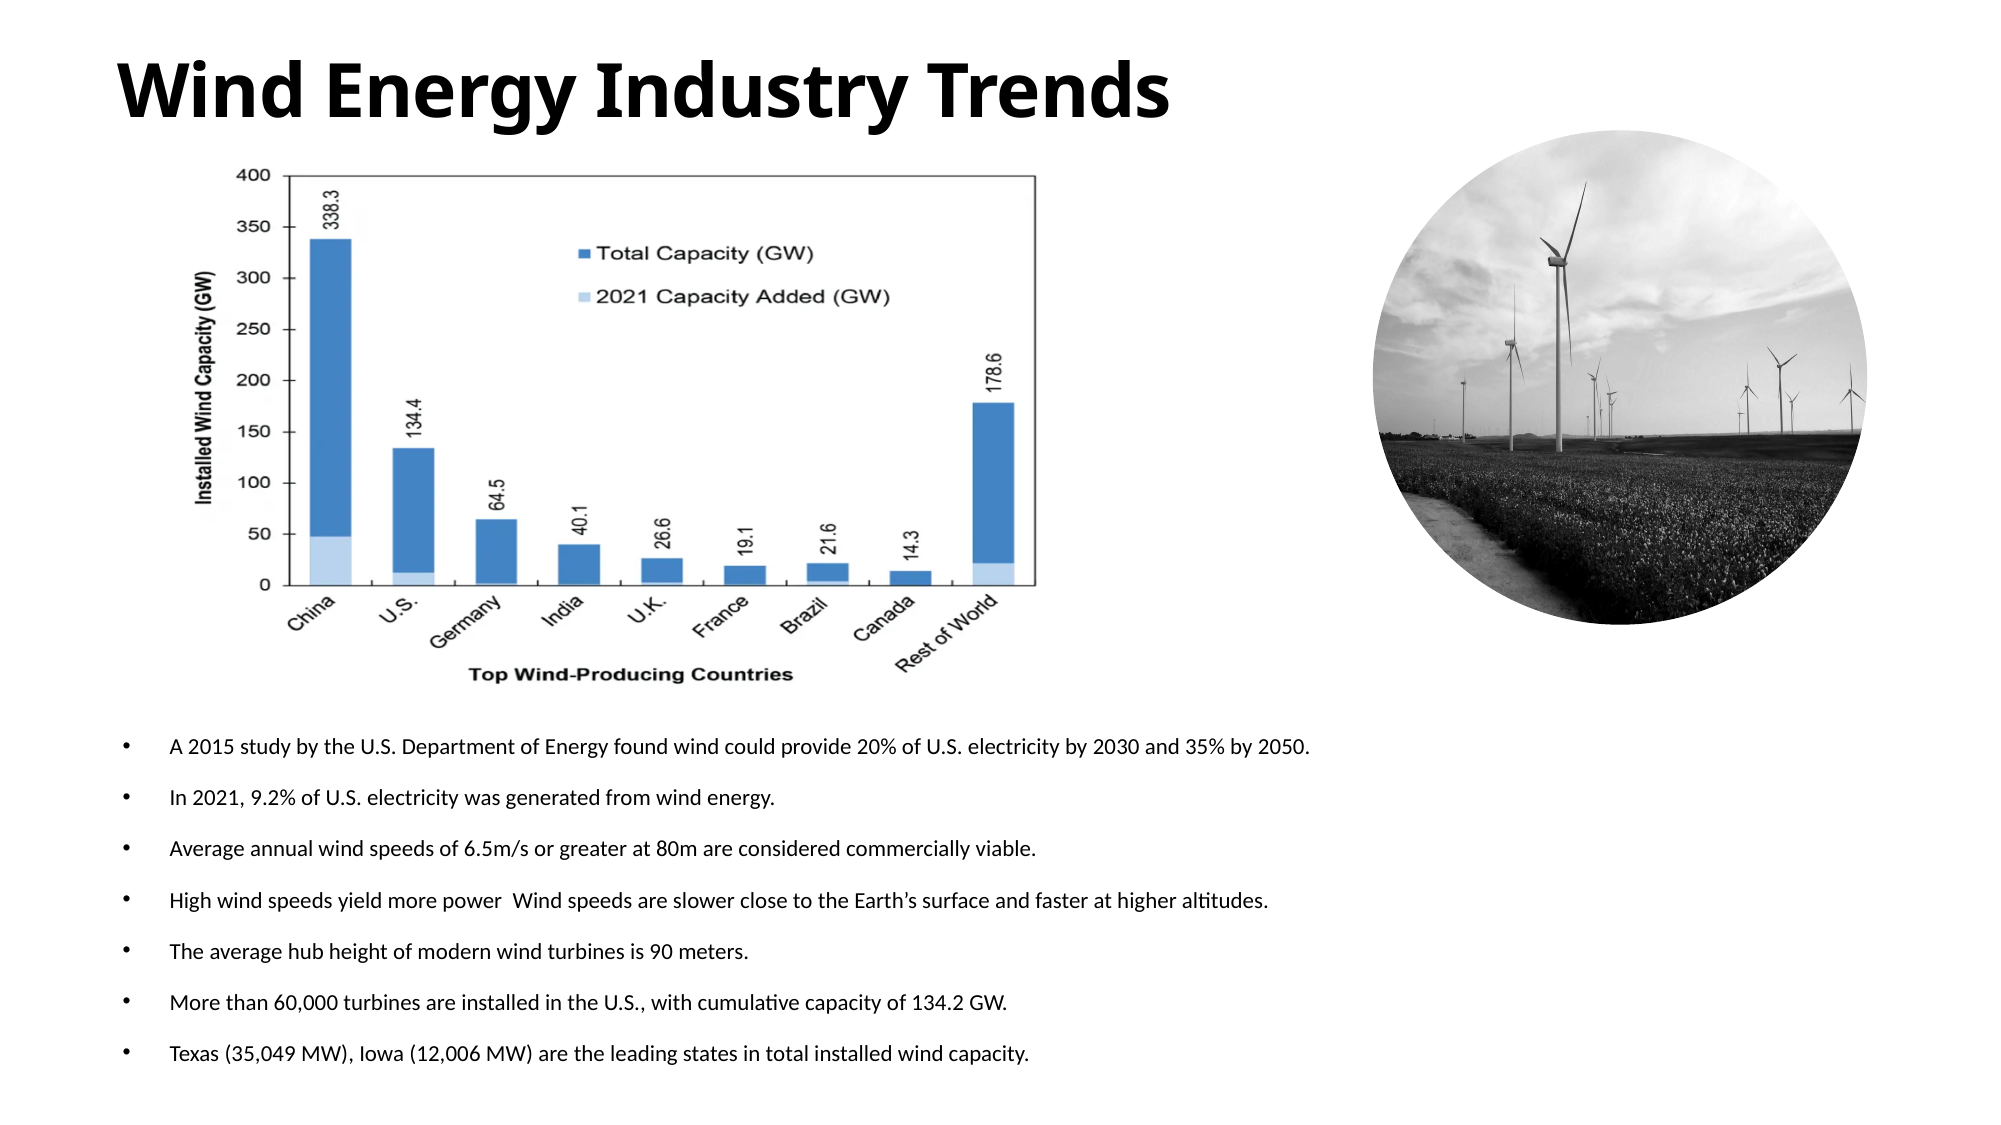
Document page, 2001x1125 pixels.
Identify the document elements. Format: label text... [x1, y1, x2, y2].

title Wind Energy Industry Trends [102, 44, 1347, 142]
picture [161, 141, 1069, 705]
subtitle A 2015 study by the U.S. Department of Energy found wind could provide 20% of U.S. electricity by 2030 and 35% by 2050. In 2021, 9.2% of U.S. electricity was generated from wind energy. Average annual wind speeds of 6.5m/s or greater at 80m are considered commercially viable. High wind speeds yield more power Wind speeds are slower close to the Earth’s surface and faster at higher altitudes. The average hub height of modern wind turbines is 90 meters. More than 60,000 turbines are installed in the U.S., with cumulative capacity of 134.2 GW. Texas (35,049 MW), Iowa (12,006 MW) are the leading states in total installed wind capacity. [107, 721, 1780, 1093]
picture [1372, 130, 1868, 625]
